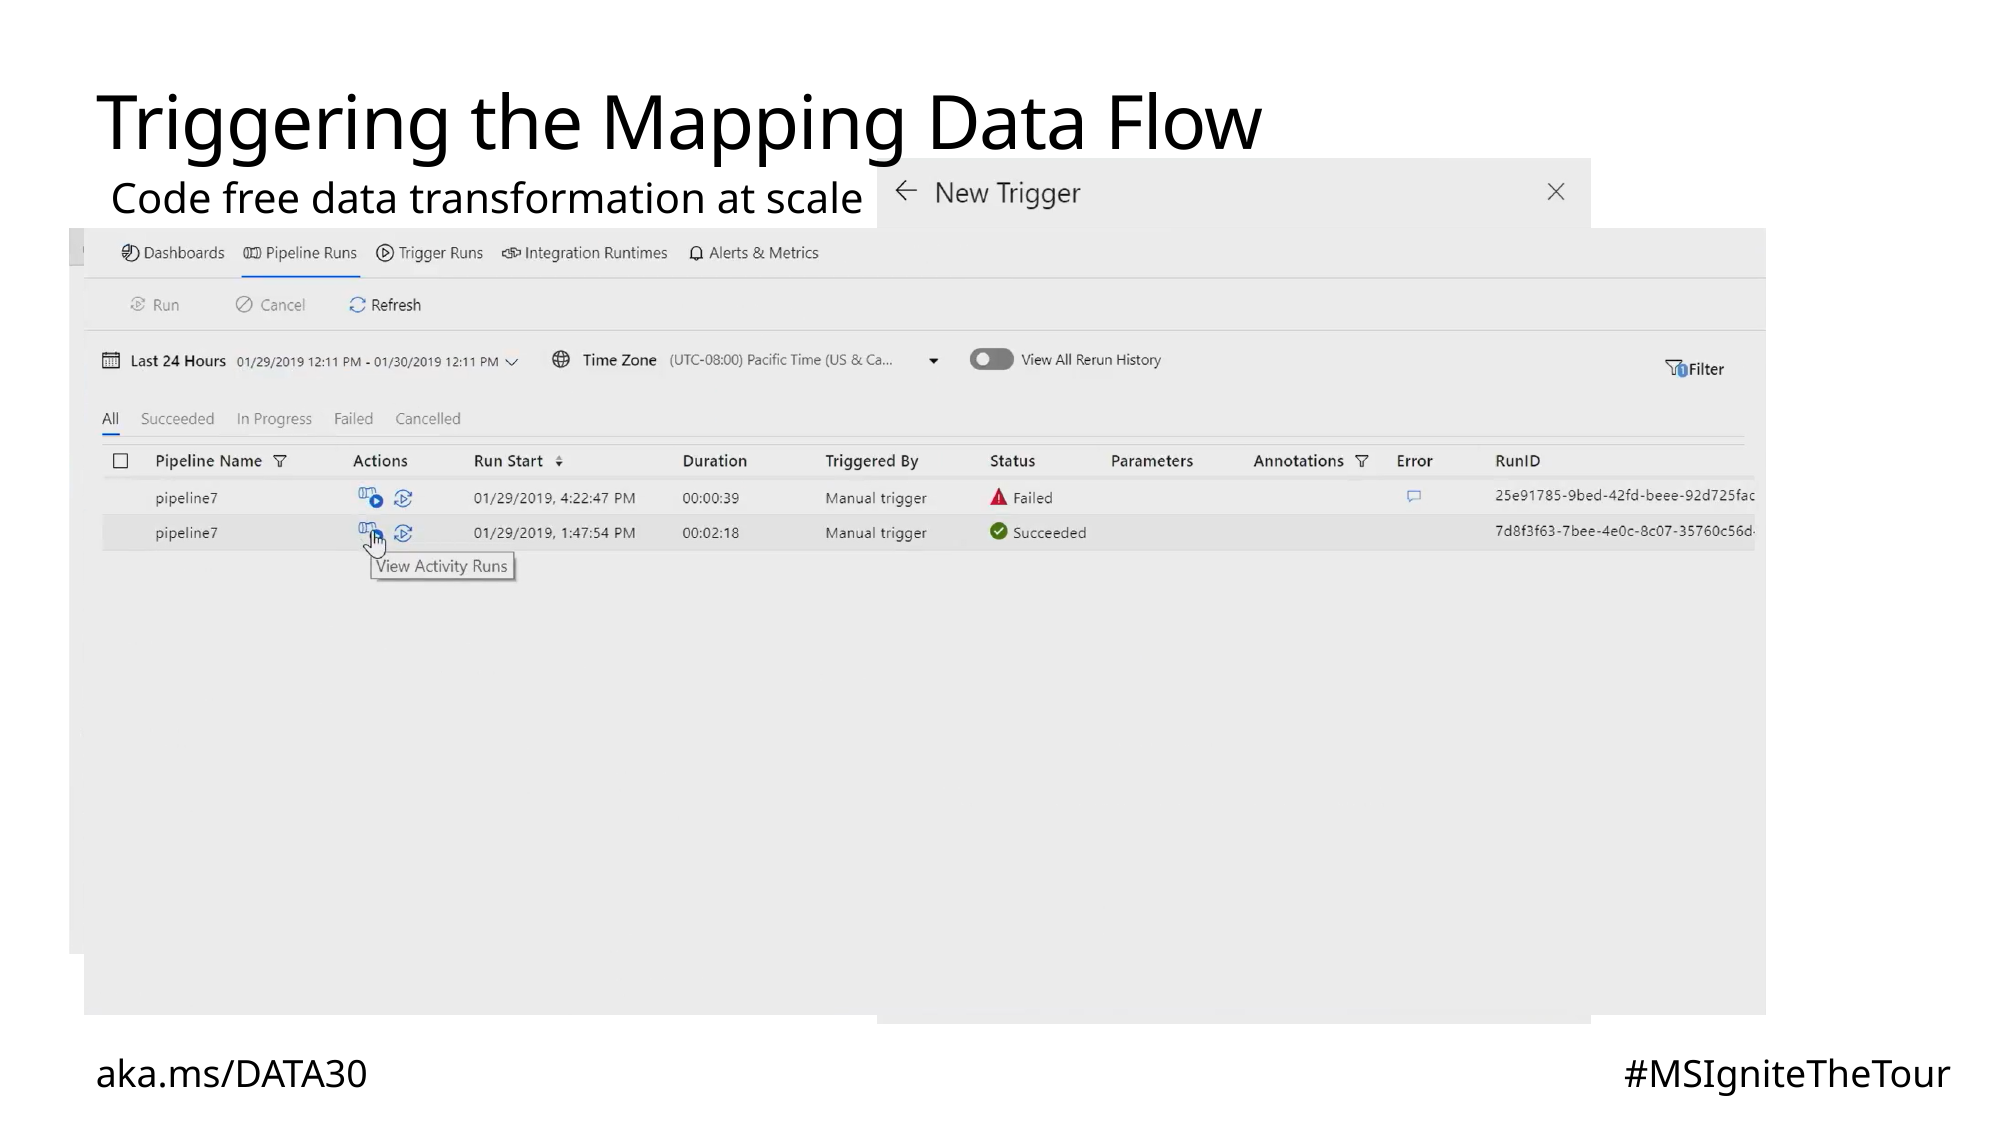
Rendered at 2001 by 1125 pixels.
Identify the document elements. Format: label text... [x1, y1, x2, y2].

title Triggering the Mapping Data Flow [96, 75, 1904, 166]
picture [69, 158, 1767, 1024]
text_box Code free data transformation at scale [95, 164, 876, 209]
